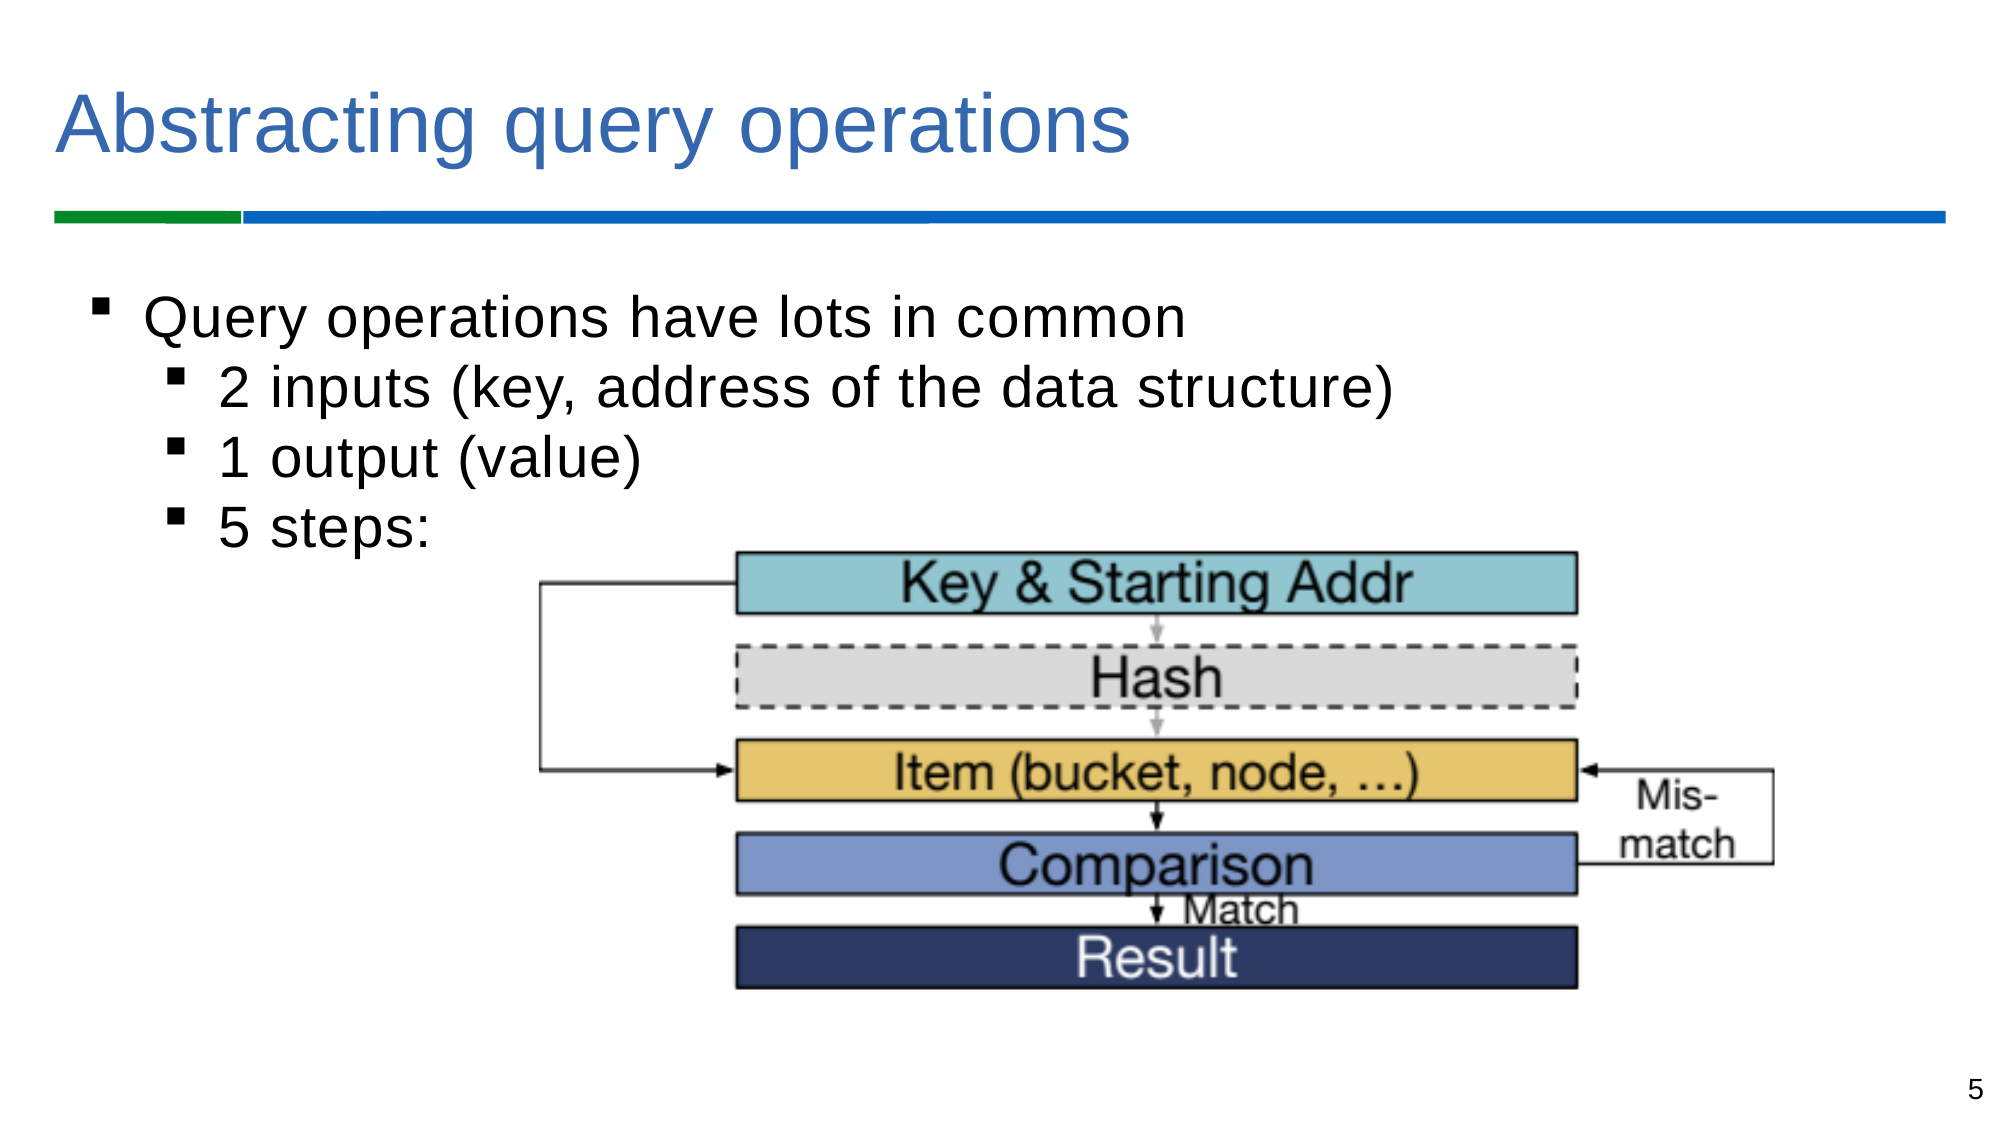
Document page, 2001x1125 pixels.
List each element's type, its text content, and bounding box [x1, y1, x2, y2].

slide_number 5 [1932, 1062, 1999, 1123]
picture [538, 547, 1775, 990]
text_box Query operations have lots in common 2 inputs (key, address of the data structure) 1 output (value) 5 steps: [72, 271, 1966, 617]
text_box Abstracting query operations [53, 66, 1947, 169]
